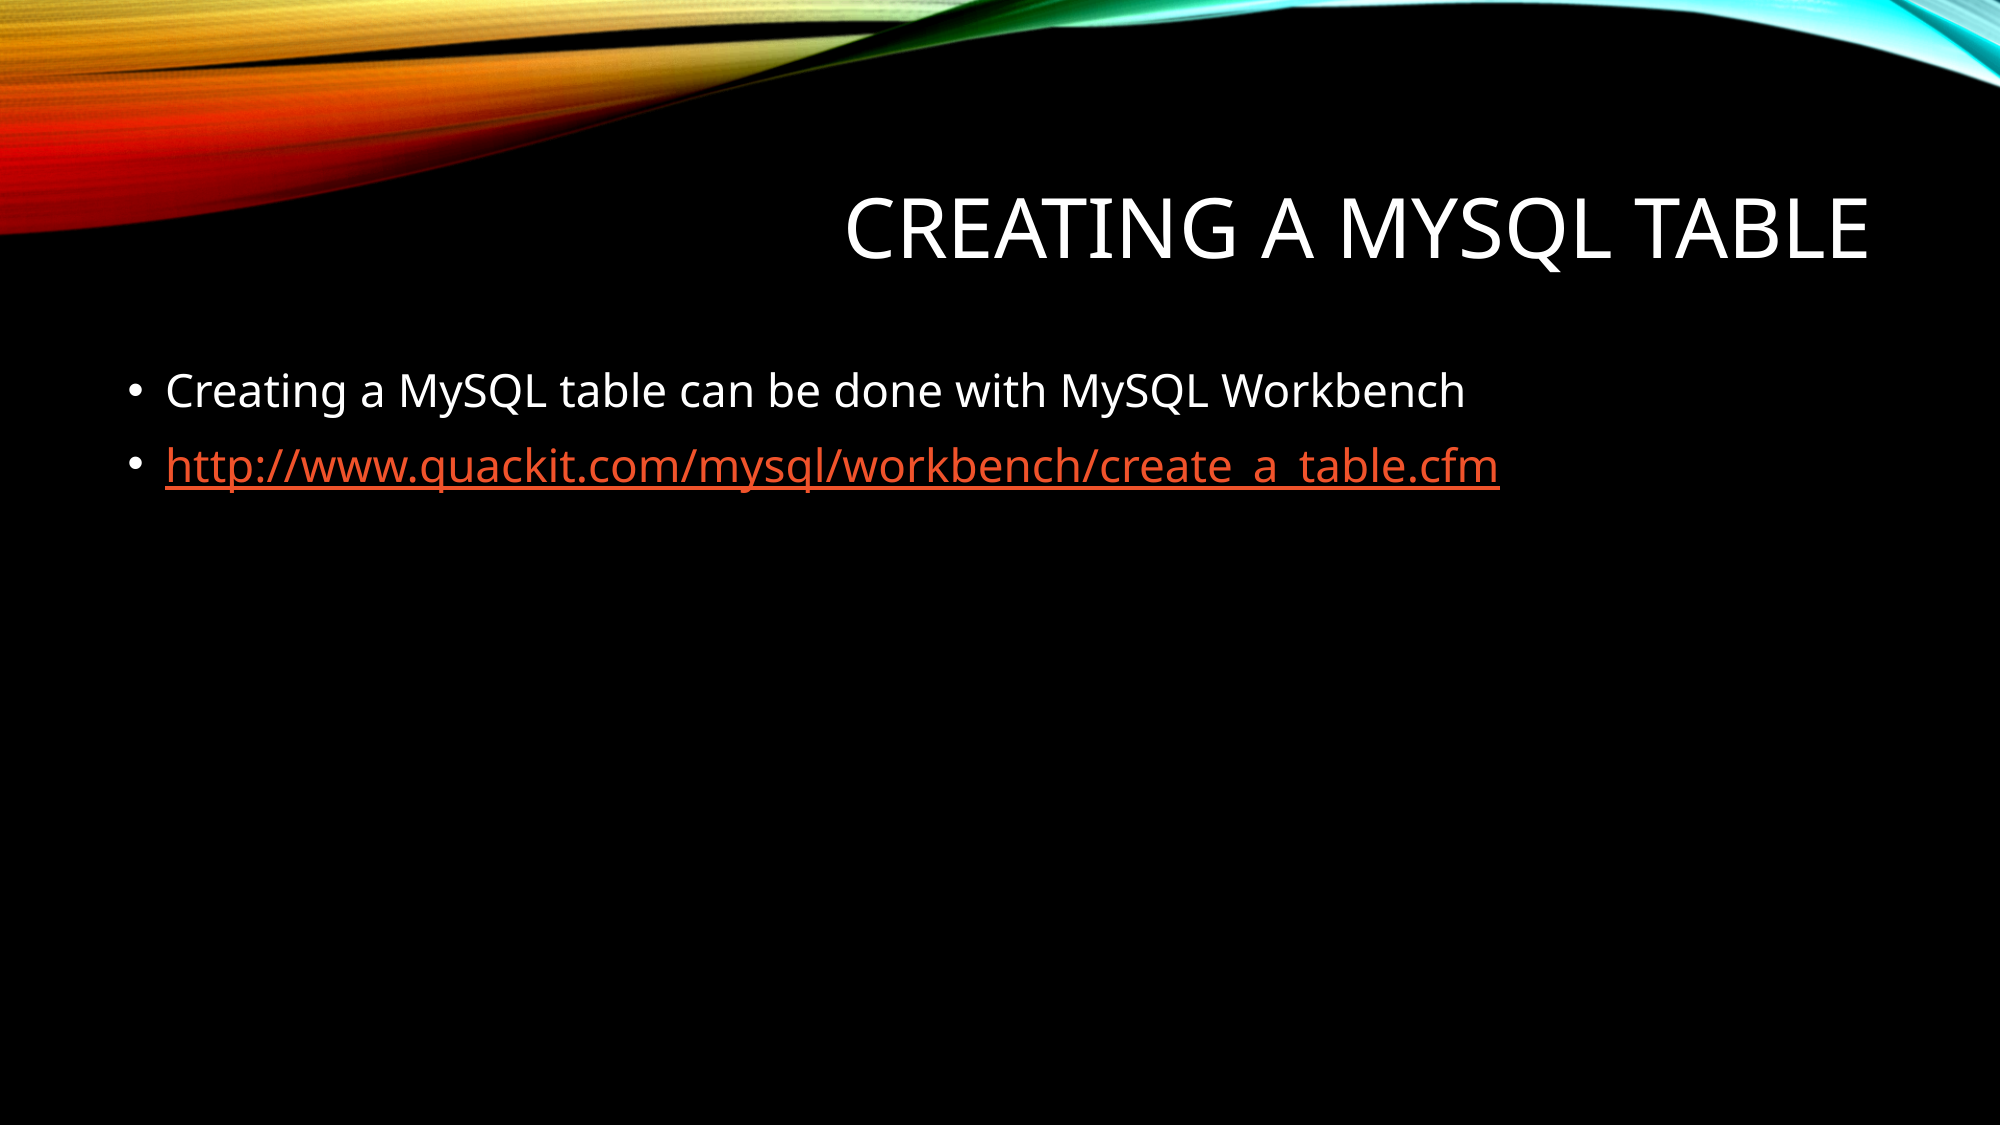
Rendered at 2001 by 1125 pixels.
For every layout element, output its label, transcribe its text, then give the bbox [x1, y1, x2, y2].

list Creating a MySQL table can be done with MySQL Workbench http://www.quackit.com/mysql/workbench/create_a_table.cfm [112, 360, 1888, 1021]
title Creating a Mysql table [474, 125, 1888, 338]
picture [0, 0, 2000, 237]
